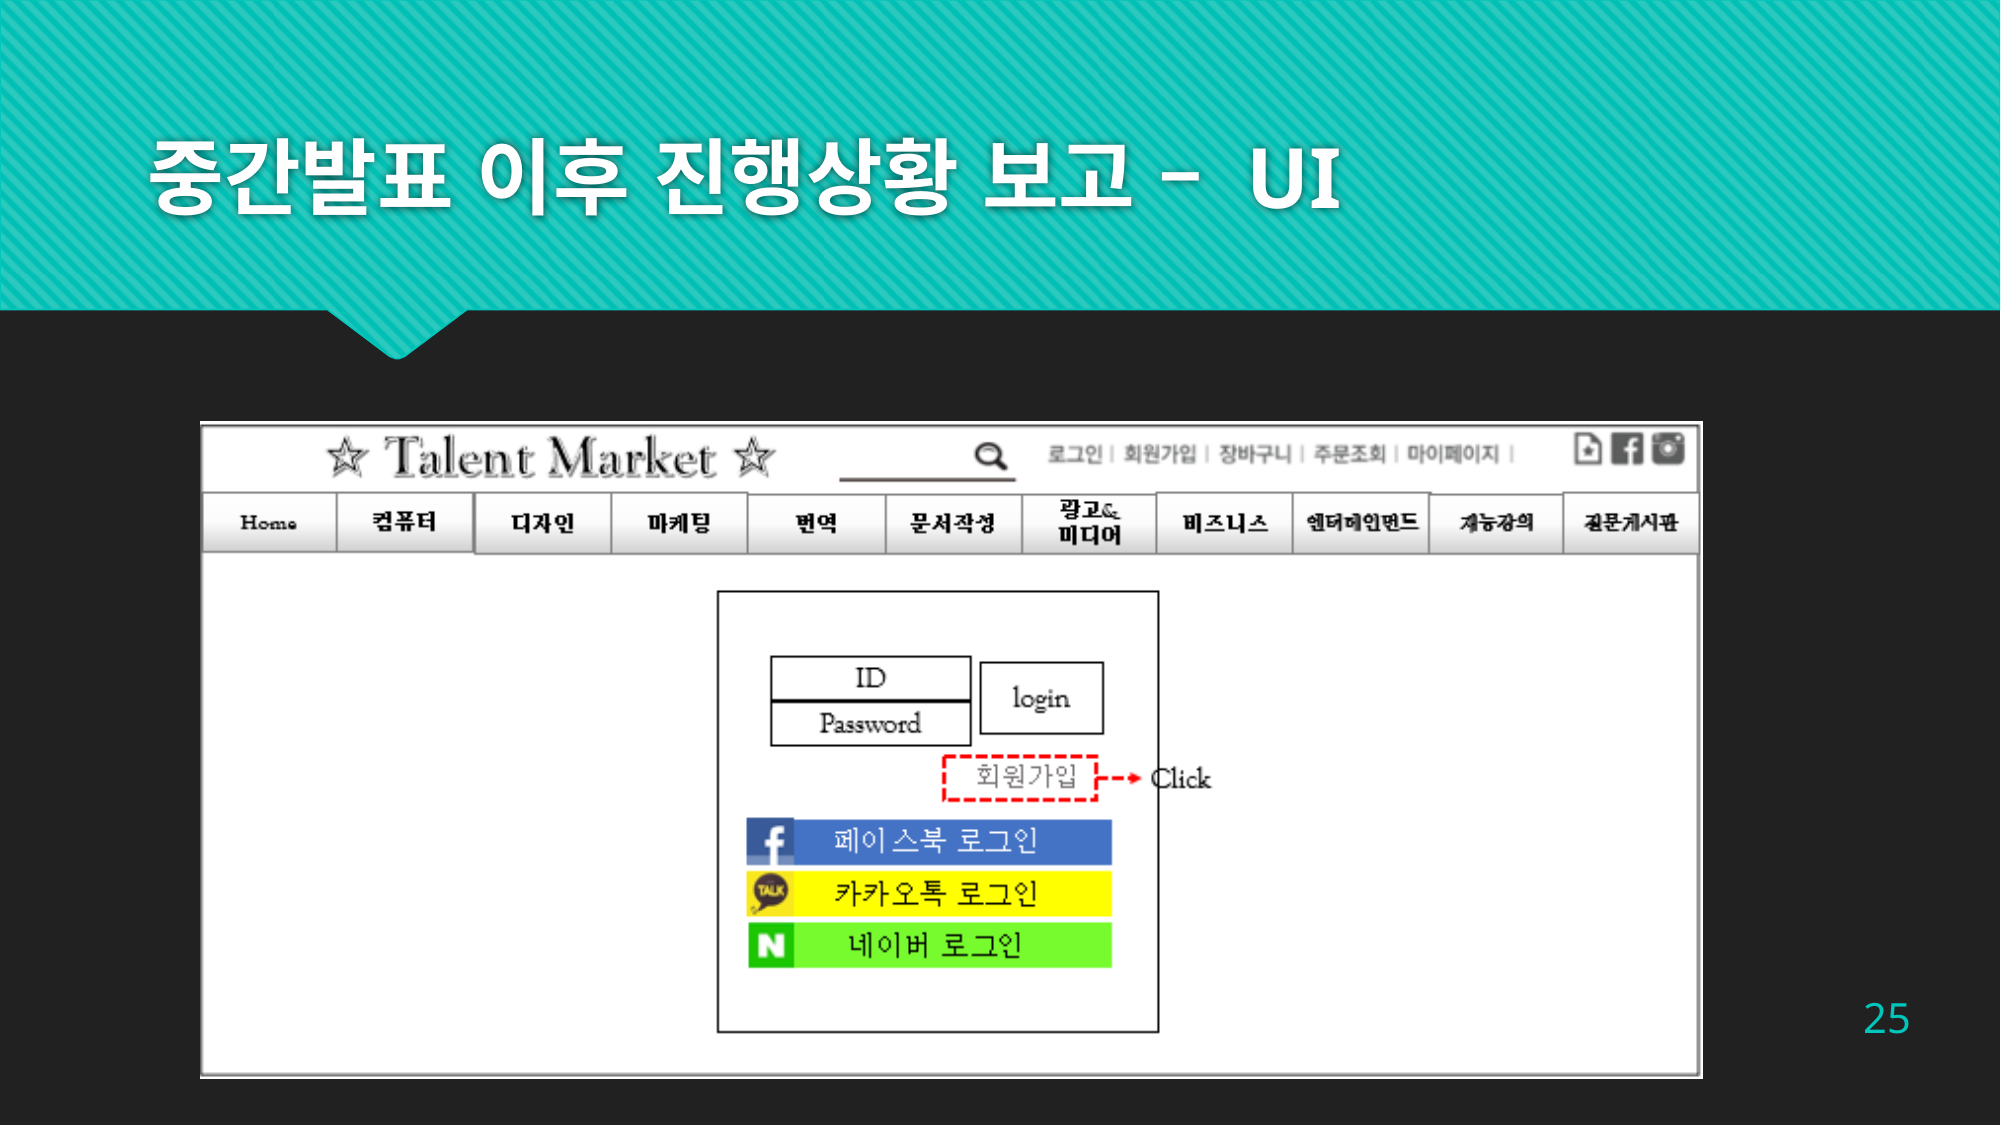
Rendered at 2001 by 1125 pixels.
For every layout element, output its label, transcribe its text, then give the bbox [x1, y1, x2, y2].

title 중간발표 이후 진행상황 보고 – UI [132, 73, 1868, 233]
picture [200, 421, 1703, 1080]
slide_number 25 [1751, 970, 1927, 1051]
